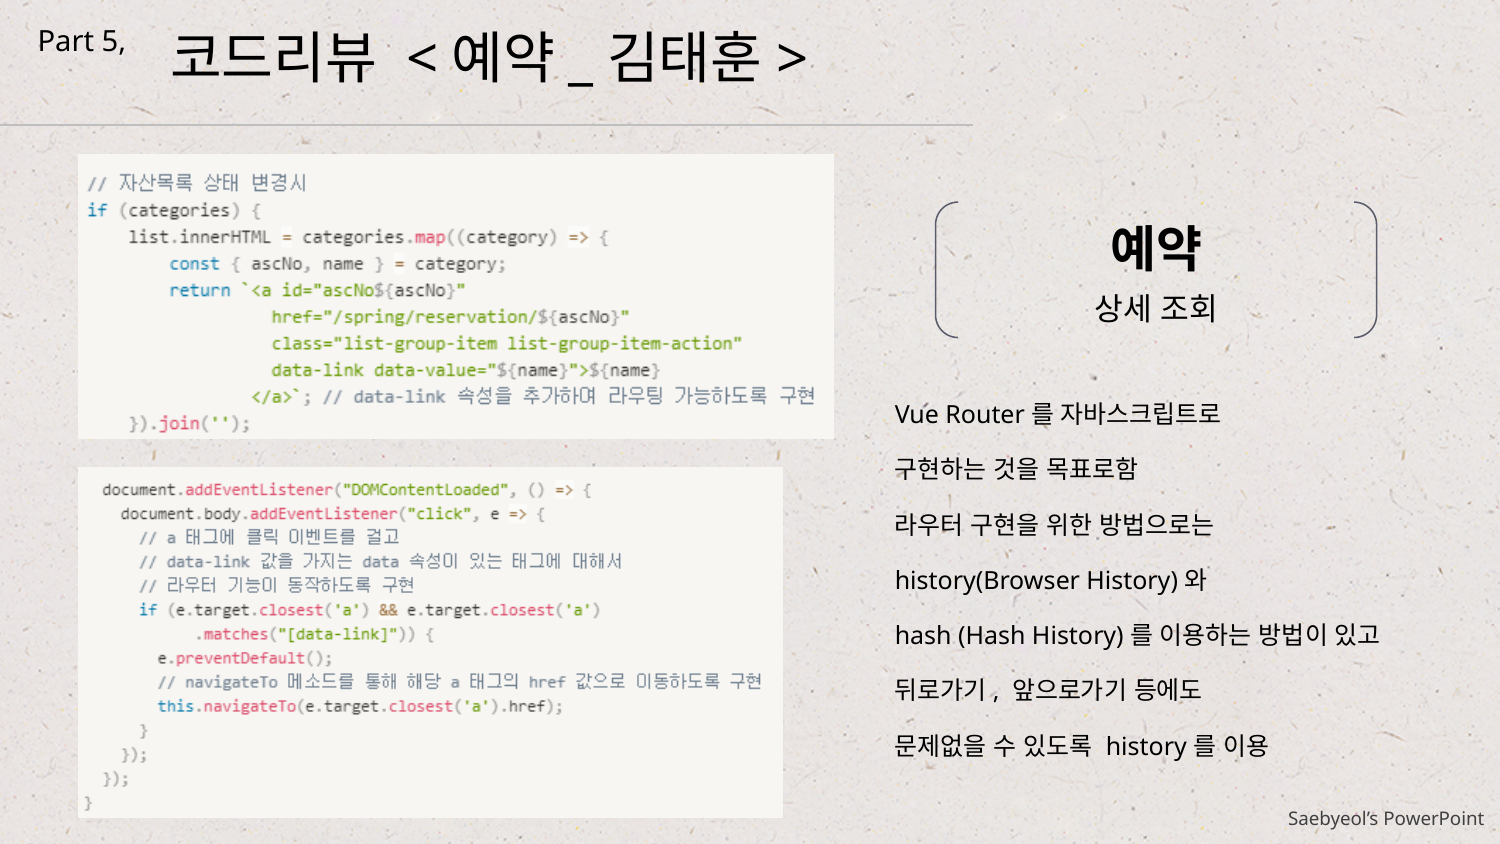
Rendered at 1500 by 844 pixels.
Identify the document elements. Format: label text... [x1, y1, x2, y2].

text_box Vue Router를 자바스크립트로 구현하는 것을 목표로함 라우터 구현을 위한 방법으로는 history(Browser History)와 hash (Hash History)를 이용하는 방법이 있고 뒤로가기, 앞으로가기 등에도 문제없을 수 있도록 history를 이용 [883, 388, 1429, 766]
text_box Part 5, [26, 16, 158, 63]
picture [0, 0, 1500, 844]
text_box [935, 202, 1377, 335]
text_box 코드리뷰 <예약_김태훈> [158, 16, 844, 95]
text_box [950, 211, 1363, 334]
